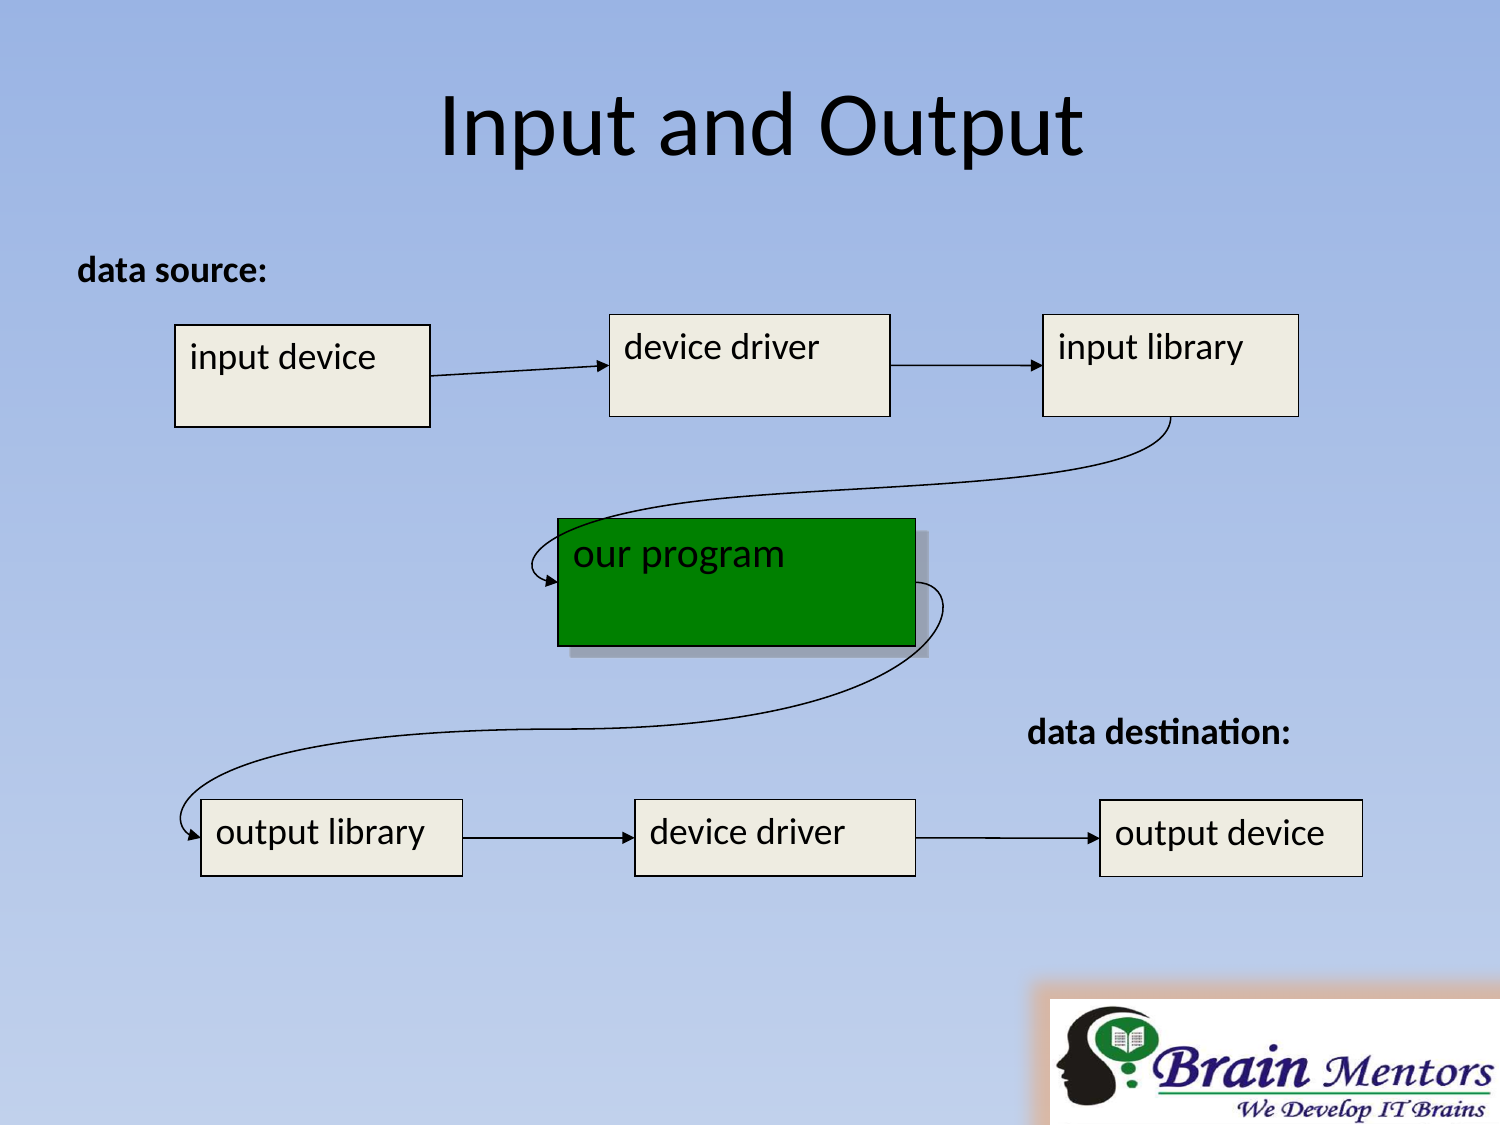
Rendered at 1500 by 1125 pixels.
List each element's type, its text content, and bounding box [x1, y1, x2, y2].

title Input and Output [125, 24, 1400, 213]
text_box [62, 212, 1376, 928]
picture [1049, 999, 1500, 1125]
